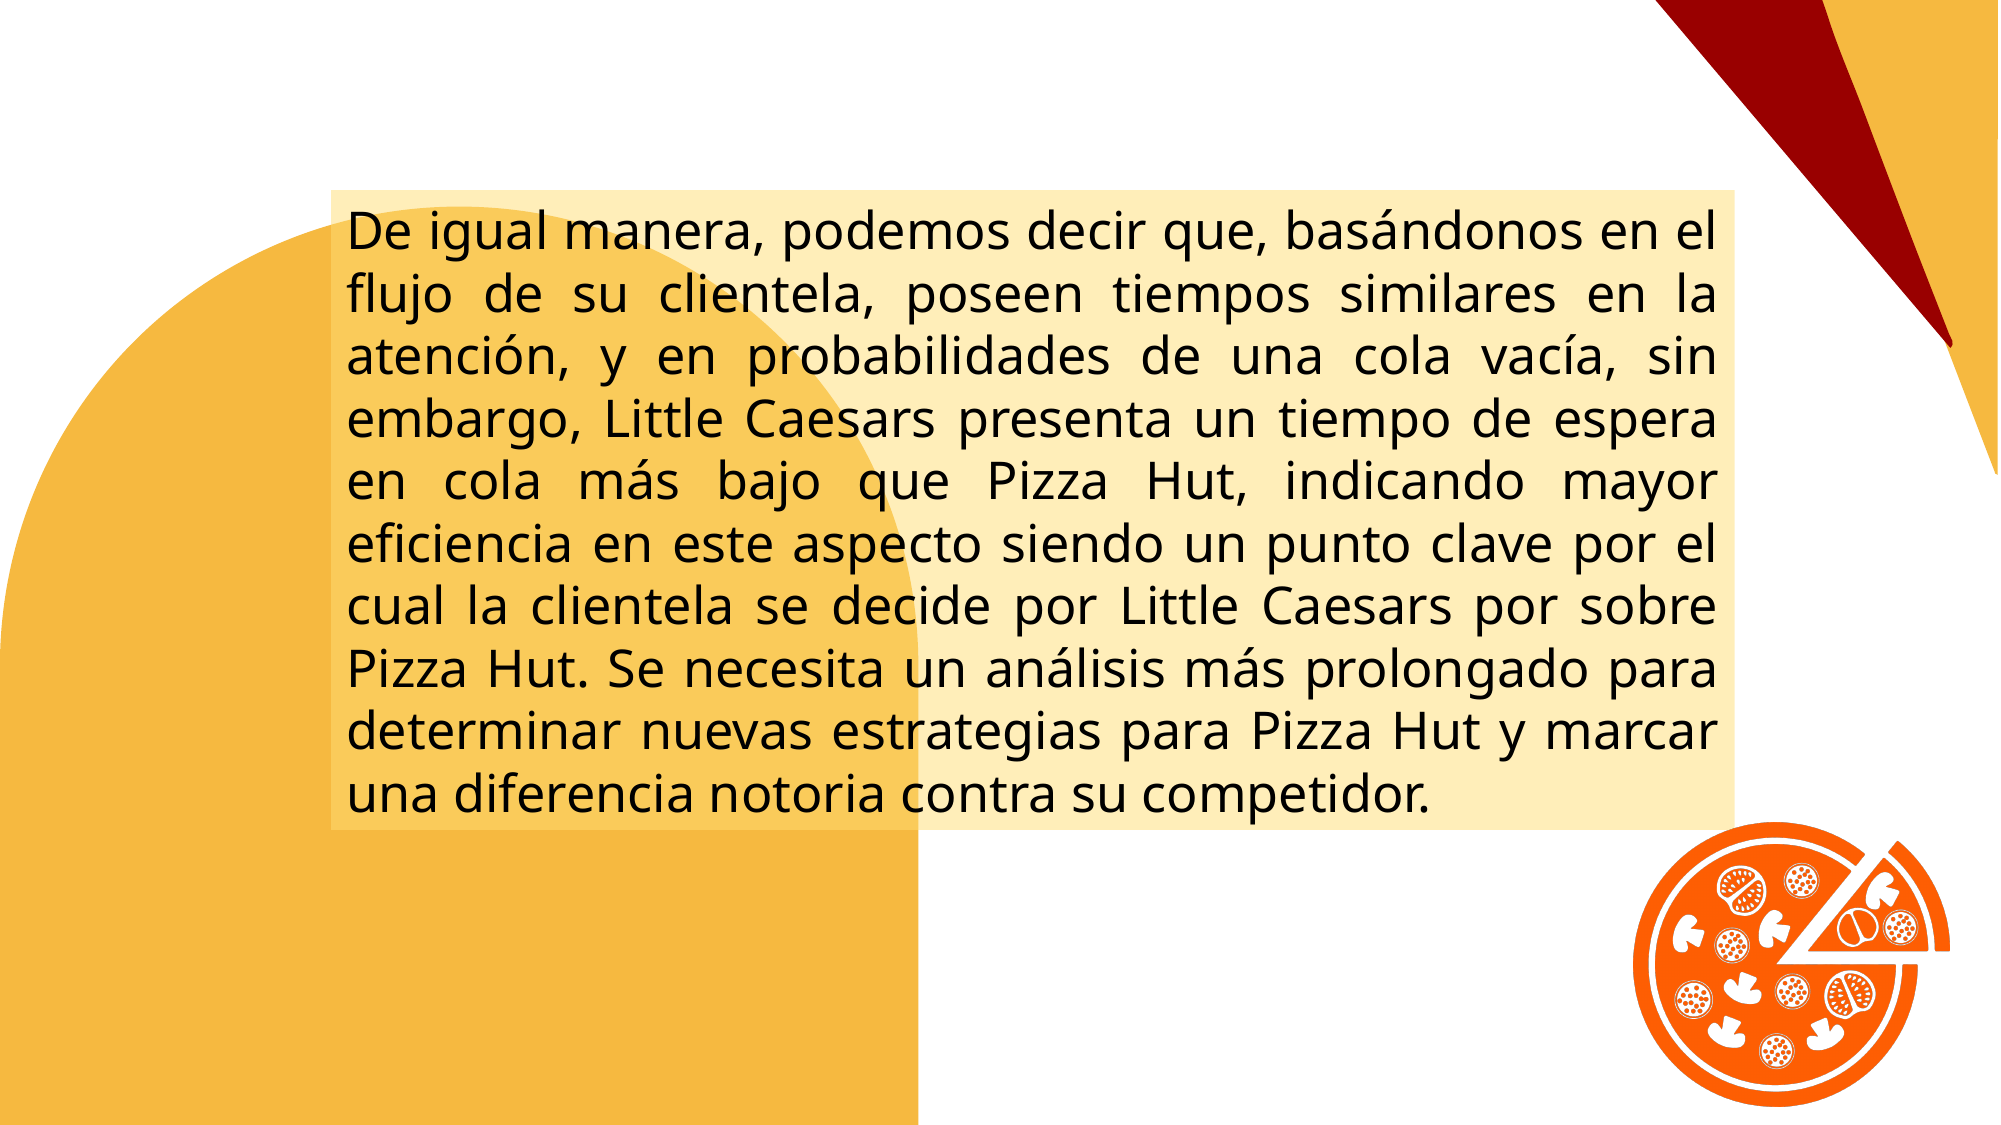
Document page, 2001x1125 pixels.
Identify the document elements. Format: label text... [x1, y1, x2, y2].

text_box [1389, 0, 2000, 391]
text_box [0, 224, 919, 1125]
picture [1632, 821, 1950, 1107]
text_box De igual manera, podemos decir que, basándonos en el flujo de su clientela, poseen tiempos similares en la atención, y en probabilidades de una cola vacía, sin embargo, Little Caesars presenta un tiempo de espera en cola más bajo que Pizza Hut, indicando mayor eficiencia en este aspecto siendo un punto clave por el cual la clientela se decide por Little Caesars por sobre Pizza Hut. Se necesita un análisis más prolongado para determinar nuevas estrategias para Pizza Hut y marcar una diferencia notoria contra su competidor. [331, 190, 1735, 830]
